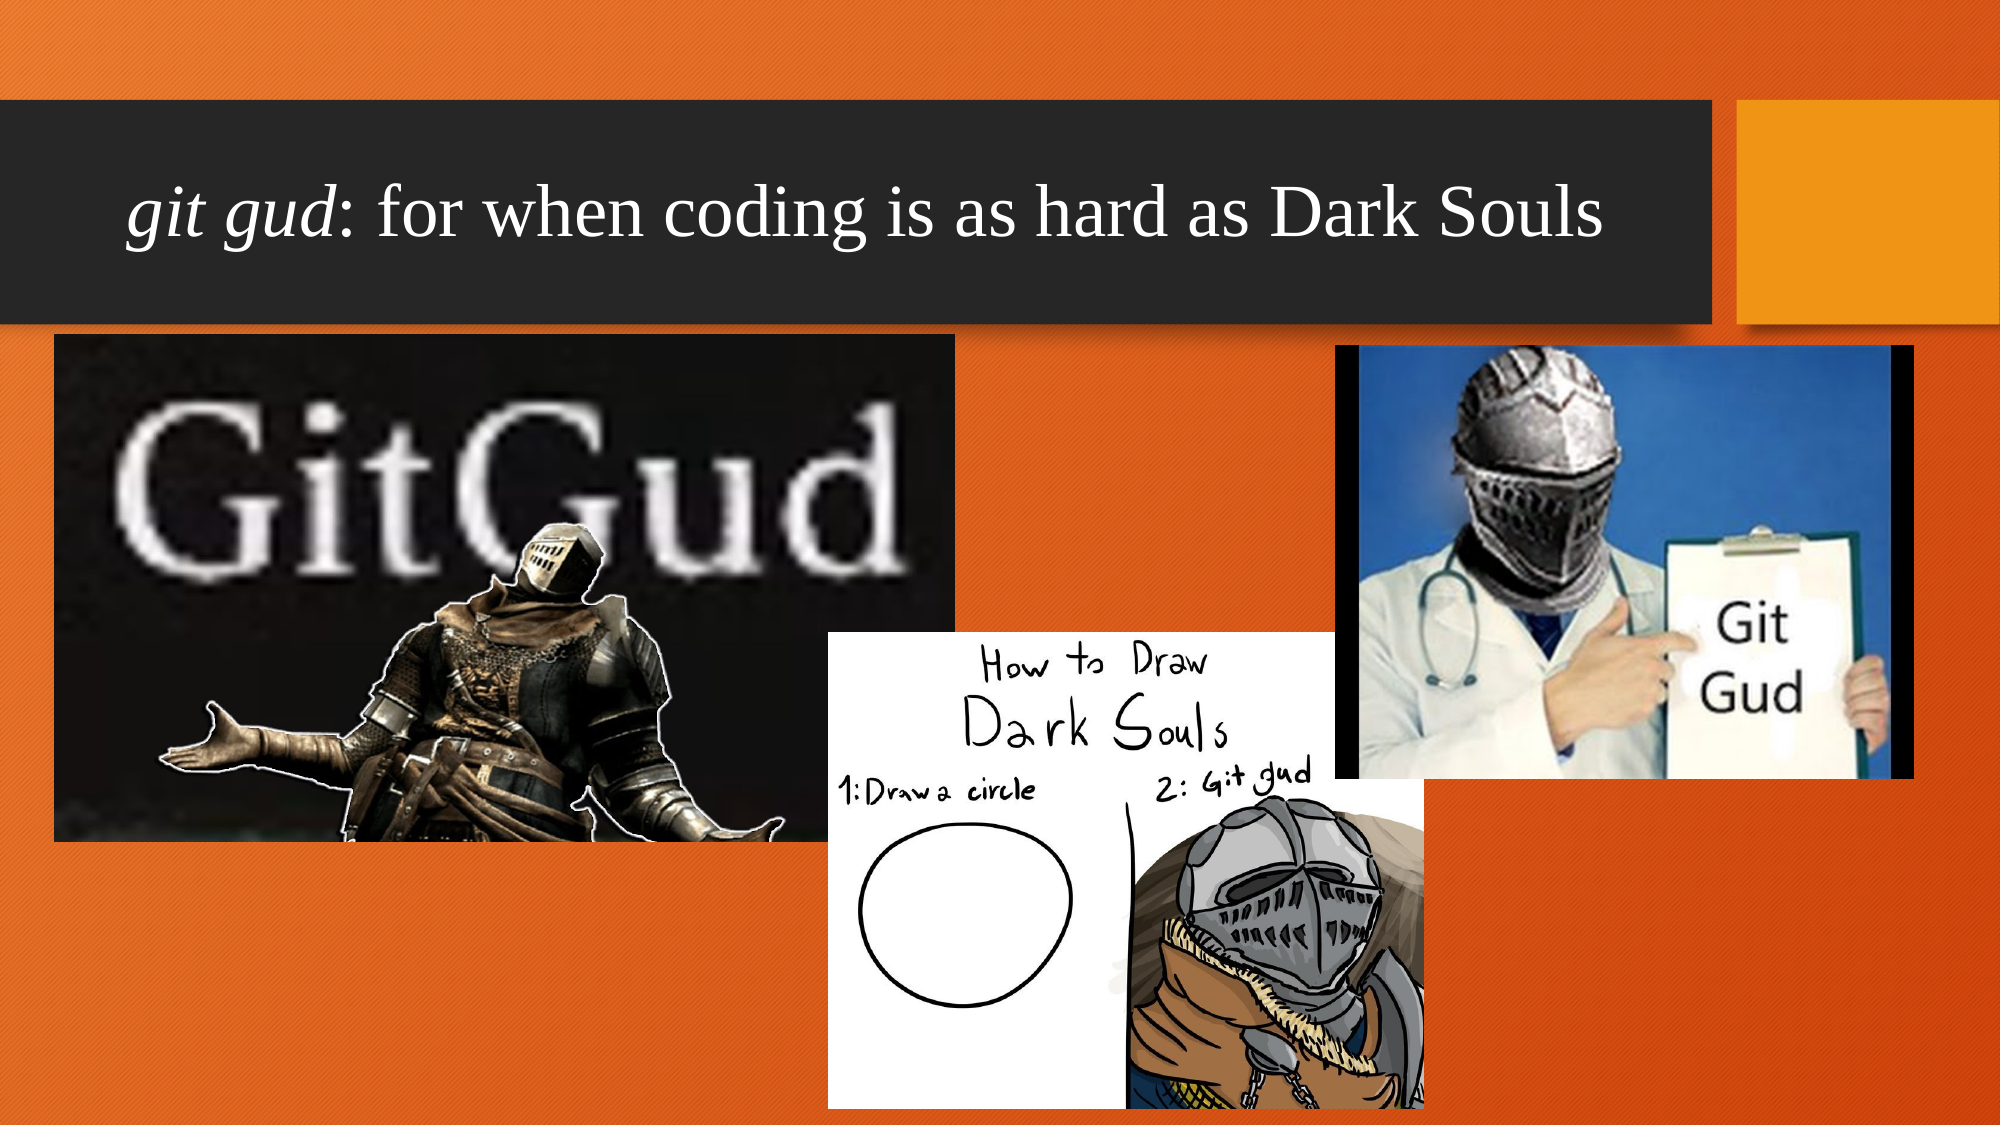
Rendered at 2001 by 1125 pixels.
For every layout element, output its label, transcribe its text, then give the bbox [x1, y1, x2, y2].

title git gud: for when coding is as hard as Dark Souls [111, 123, 1689, 301]
picture [0, 325, 2000, 1110]
